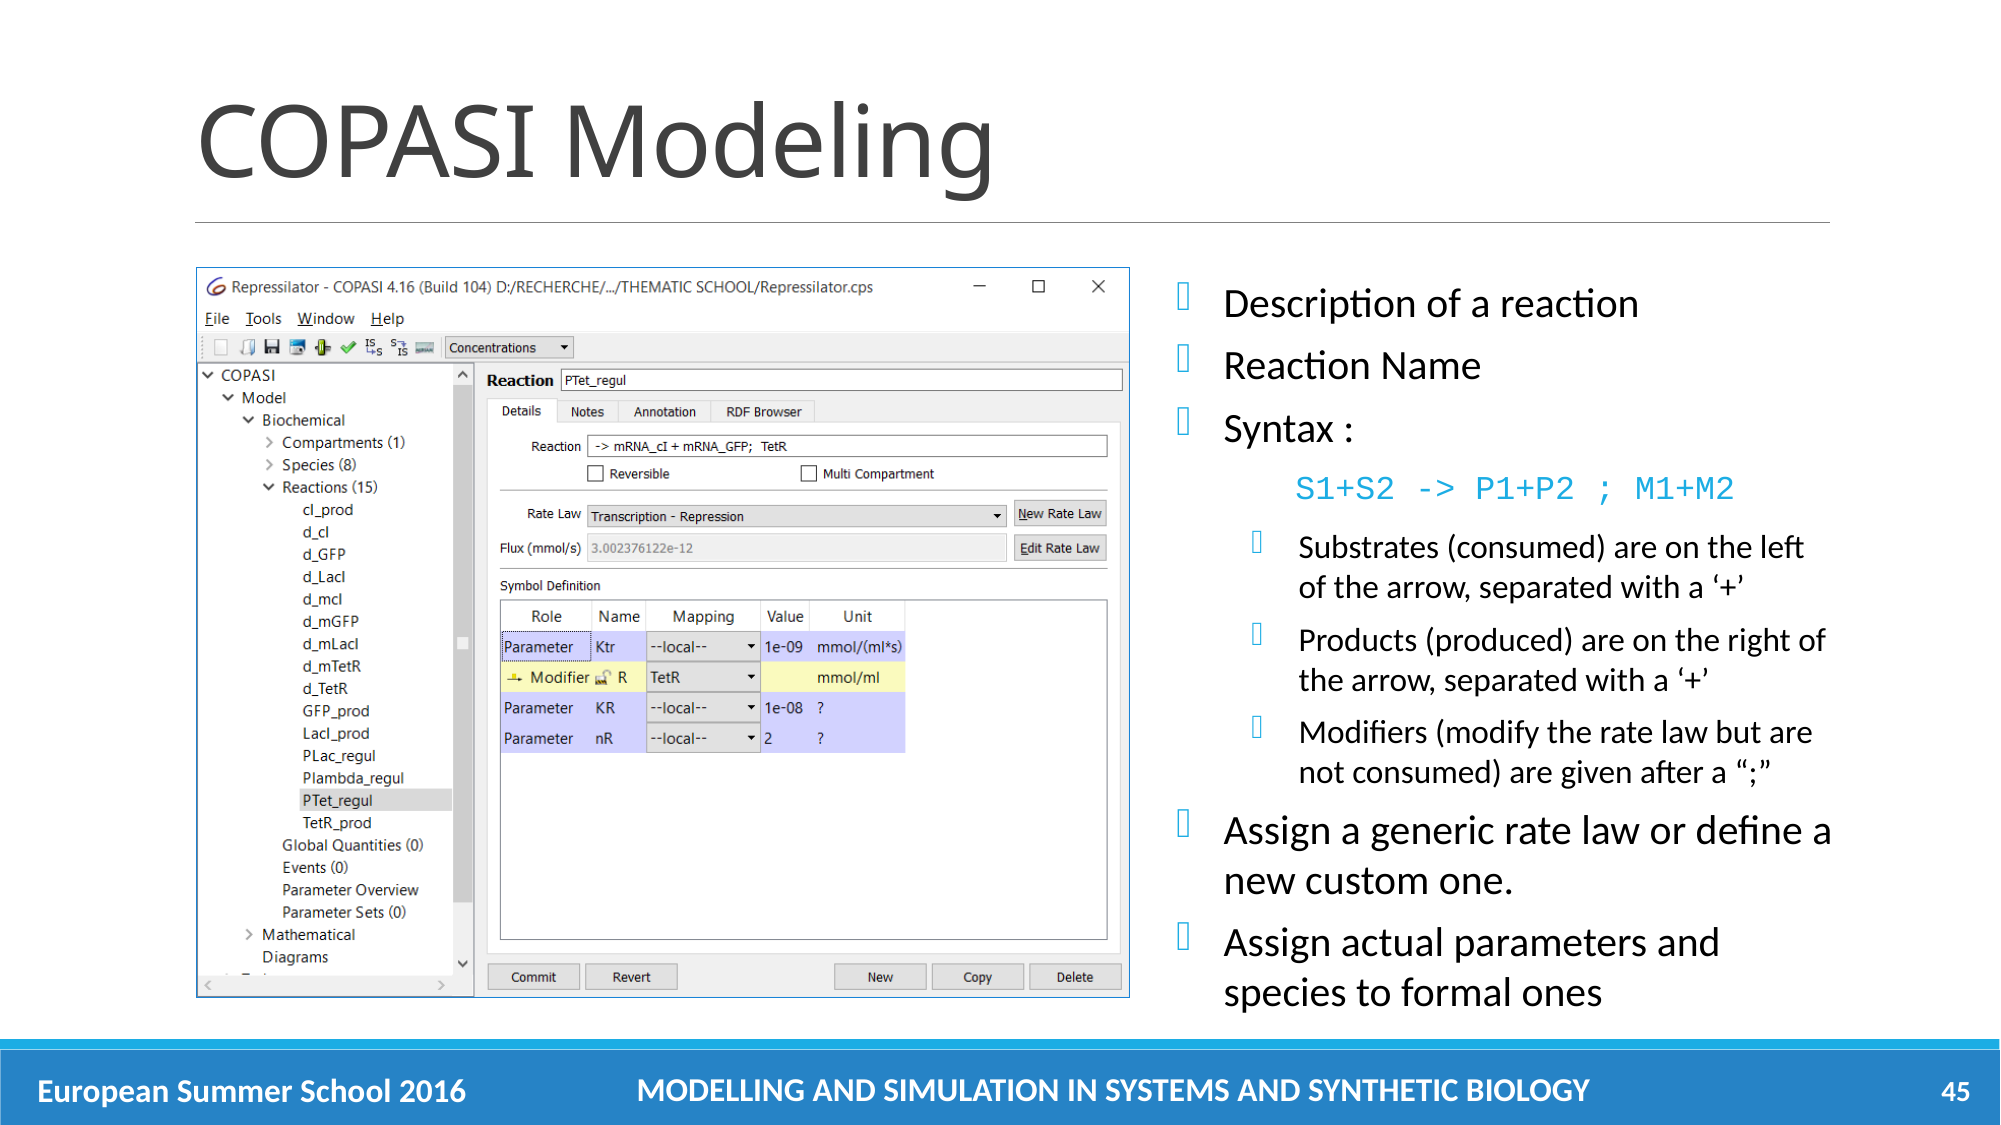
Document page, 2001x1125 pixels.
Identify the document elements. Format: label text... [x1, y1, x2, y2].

slide_number European Summer School 2016 [22, 1059, 490, 1120]
text_box S1+S2 -> P1+P2 ; M1+M2 [1280, 458, 1751, 514]
text_box Description of a reaction Reaction Name Syntax : Substrates (consumed) are on the left of the arrow, separated with a ‘+’ Products (produced) are on the right of the arrow, separated with a ‘+’ Modifiers (modify the rate law but are not consumed) are given after a “;” Assign a generic rate law or define a new custom one. Assign actual parameters and species to formal ones [1161, 267, 1848, 1086]
picture [196, 267, 1130, 998]
footer Modelling and simulation in systems and synthetic biology [543, 1058, 1684, 1119]
slide_number 45 [1770, 1059, 1986, 1120]
title COPASI Modeling [180, 47, 1830, 206]
